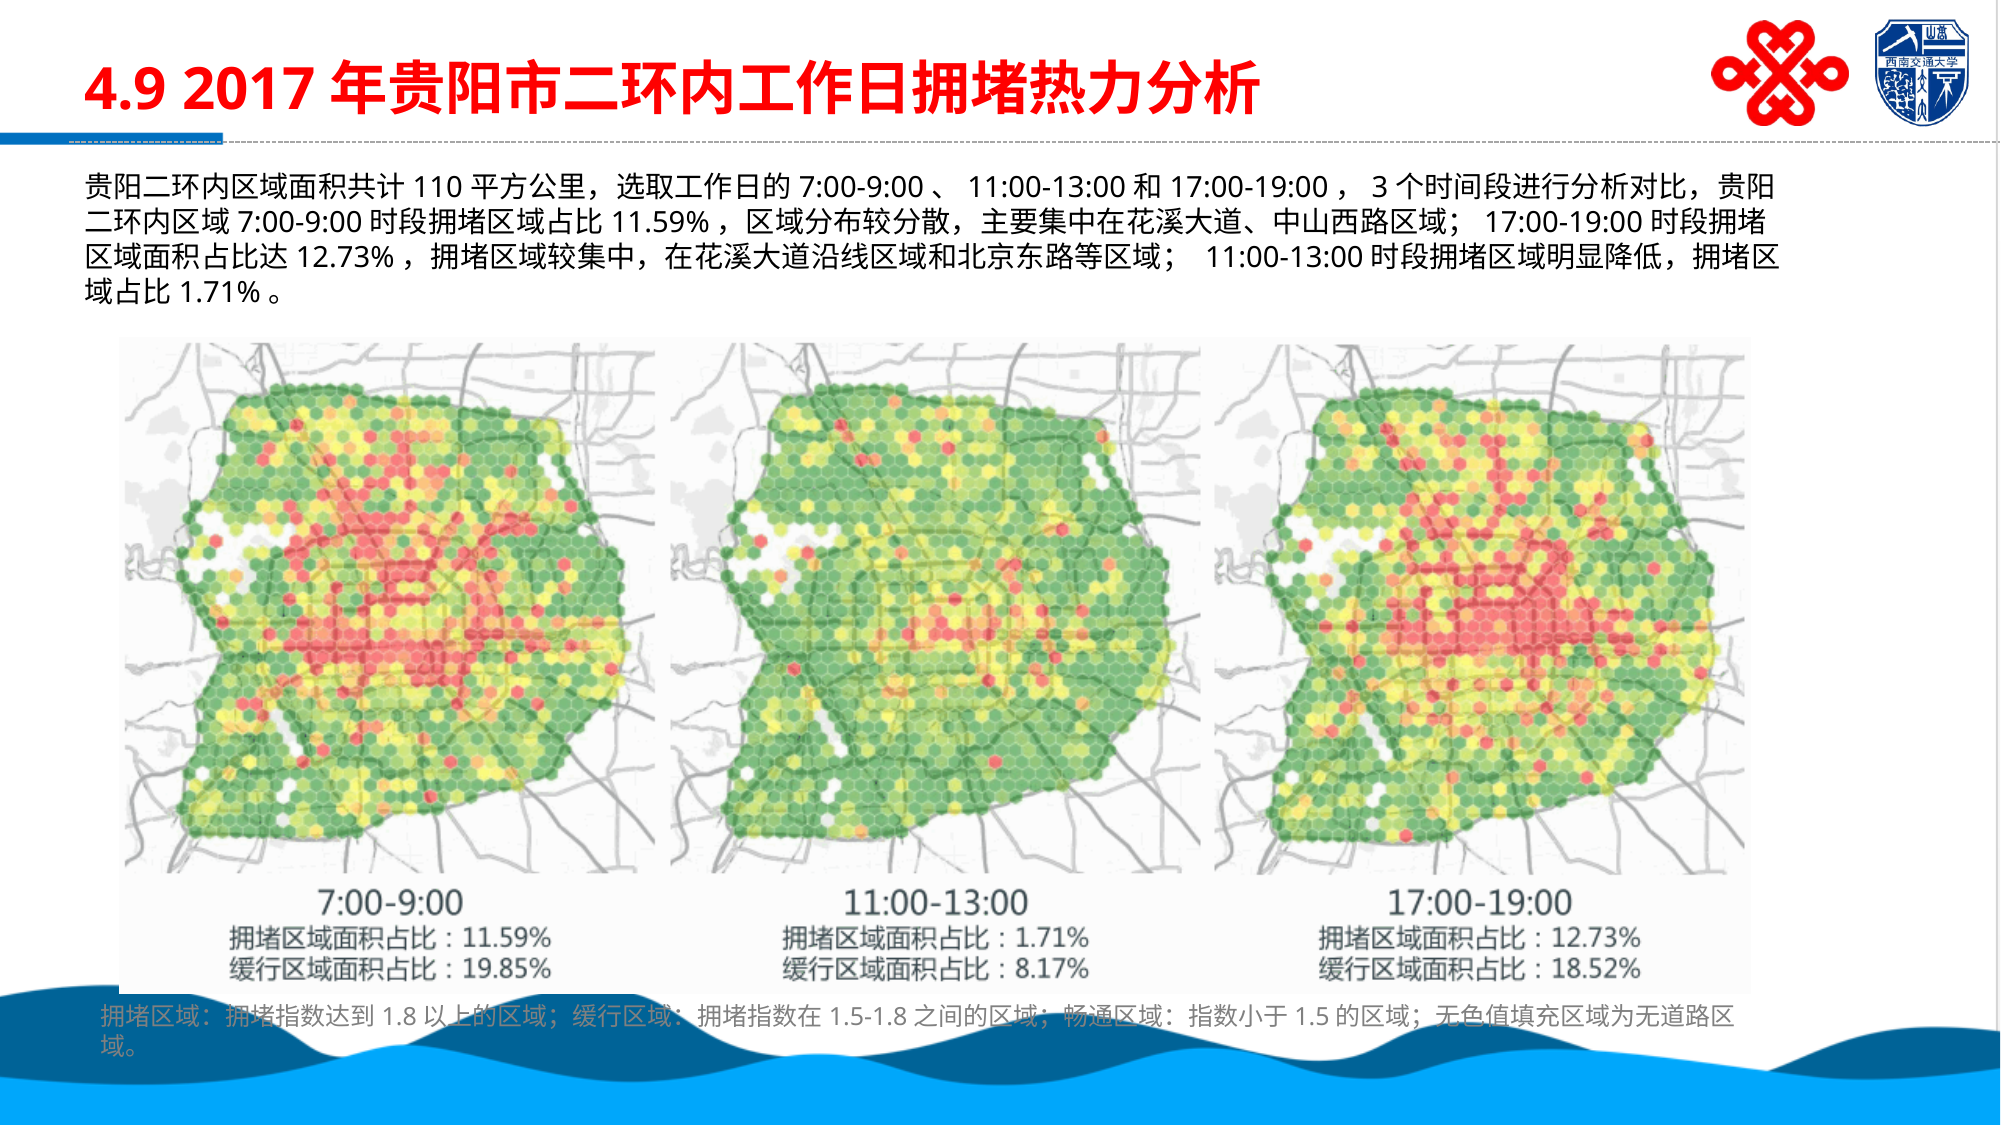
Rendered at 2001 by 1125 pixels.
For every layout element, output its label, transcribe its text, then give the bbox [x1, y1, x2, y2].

text_box 拥堵区域：拥堵指数达到1.8以上的区域；缓行区域：拥堵指数在1.5-1.8之间的区域；畅通区域：指数小于1.5的区域；无色值填充区域为无道路区域。 [85, 993, 1785, 1069]
text_box 贵阳二环内区域面积共计110平方公里，选取工作日的7:00-9:00、11:00-13:00和17:00-19:00，3个时间段进行分析对比，贵阳二环内区域7:00-9:00时段拥堵区域占比11.59%，区域分布较分散，主要集中在花溪大道、中山西路区域；17:00-19:00时段拥堵区域面积占比达12.73%，拥堵区域较集中，在花溪大道沿线区域和北京东路等区域； 11:00-13:00时段拥堵区域明显降低，拥堵区域占比1.71%。 [69, 161, 1802, 316]
slide_number [1412, 1042, 1863, 1103]
text_box 4.9 2017年贵阳市二环内工作日拥堵热力分析 [69, 43, 1311, 130]
picture [0, 0, 2001, 1042]
